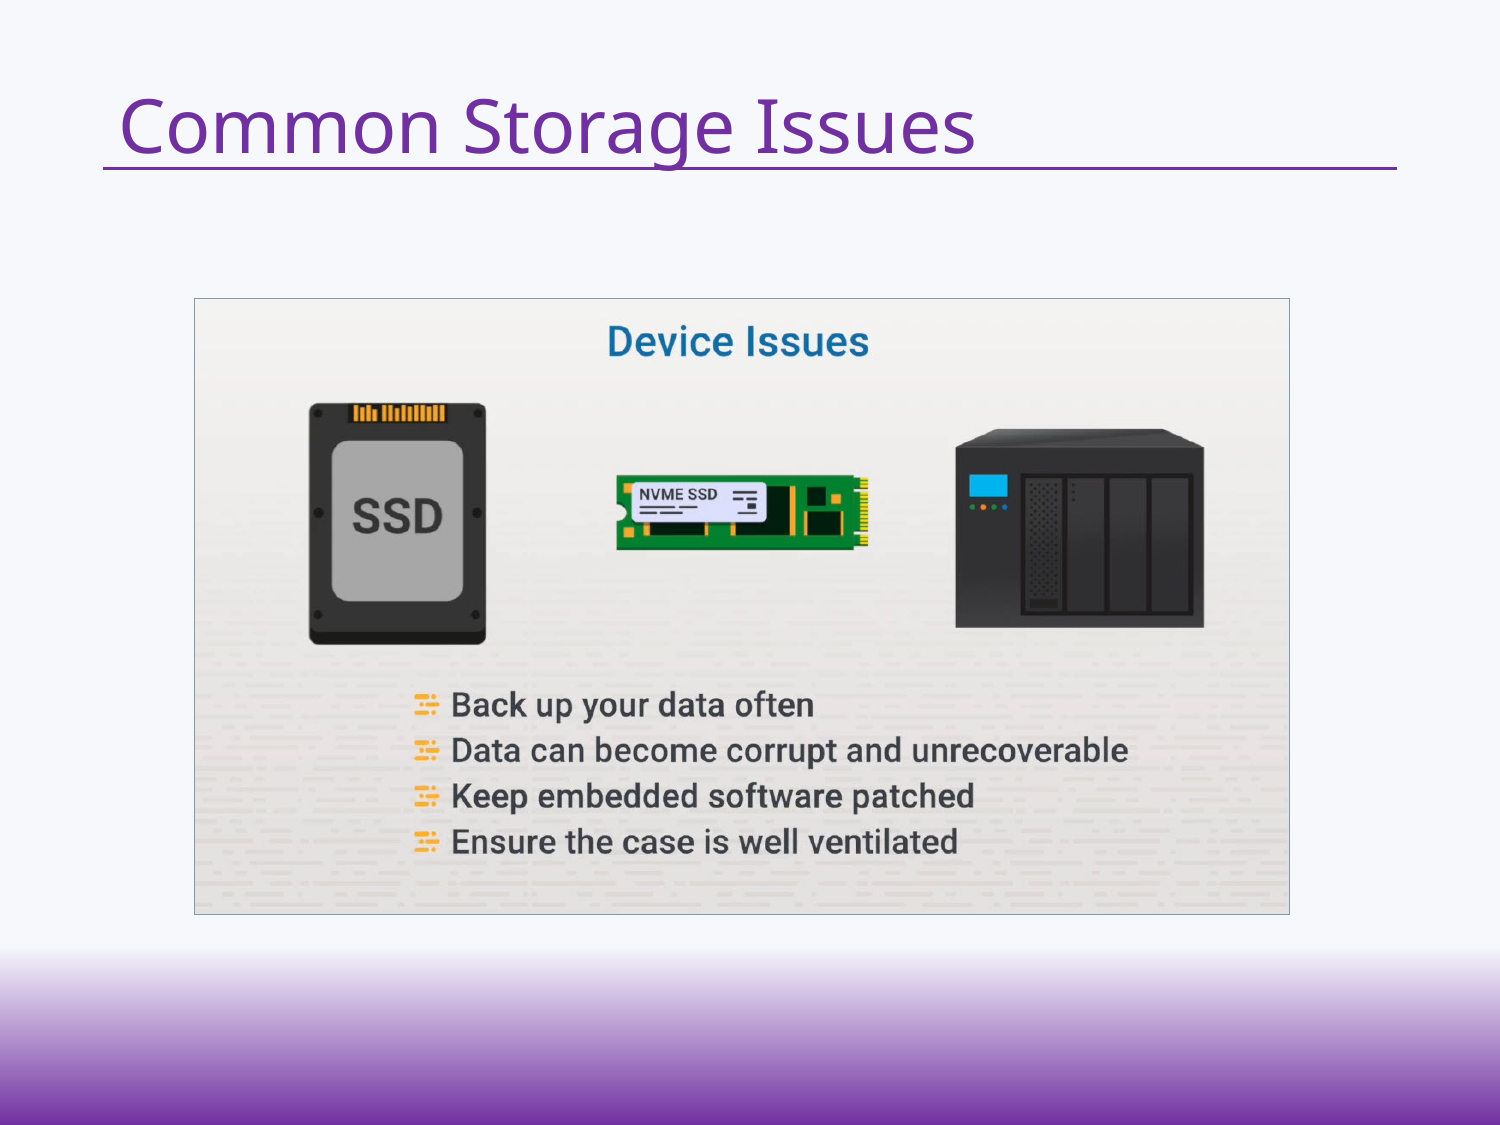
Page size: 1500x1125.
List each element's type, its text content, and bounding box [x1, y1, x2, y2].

picture [194, 298, 1290, 915]
title Common Storage Issues [103, 49, 1397, 210]
